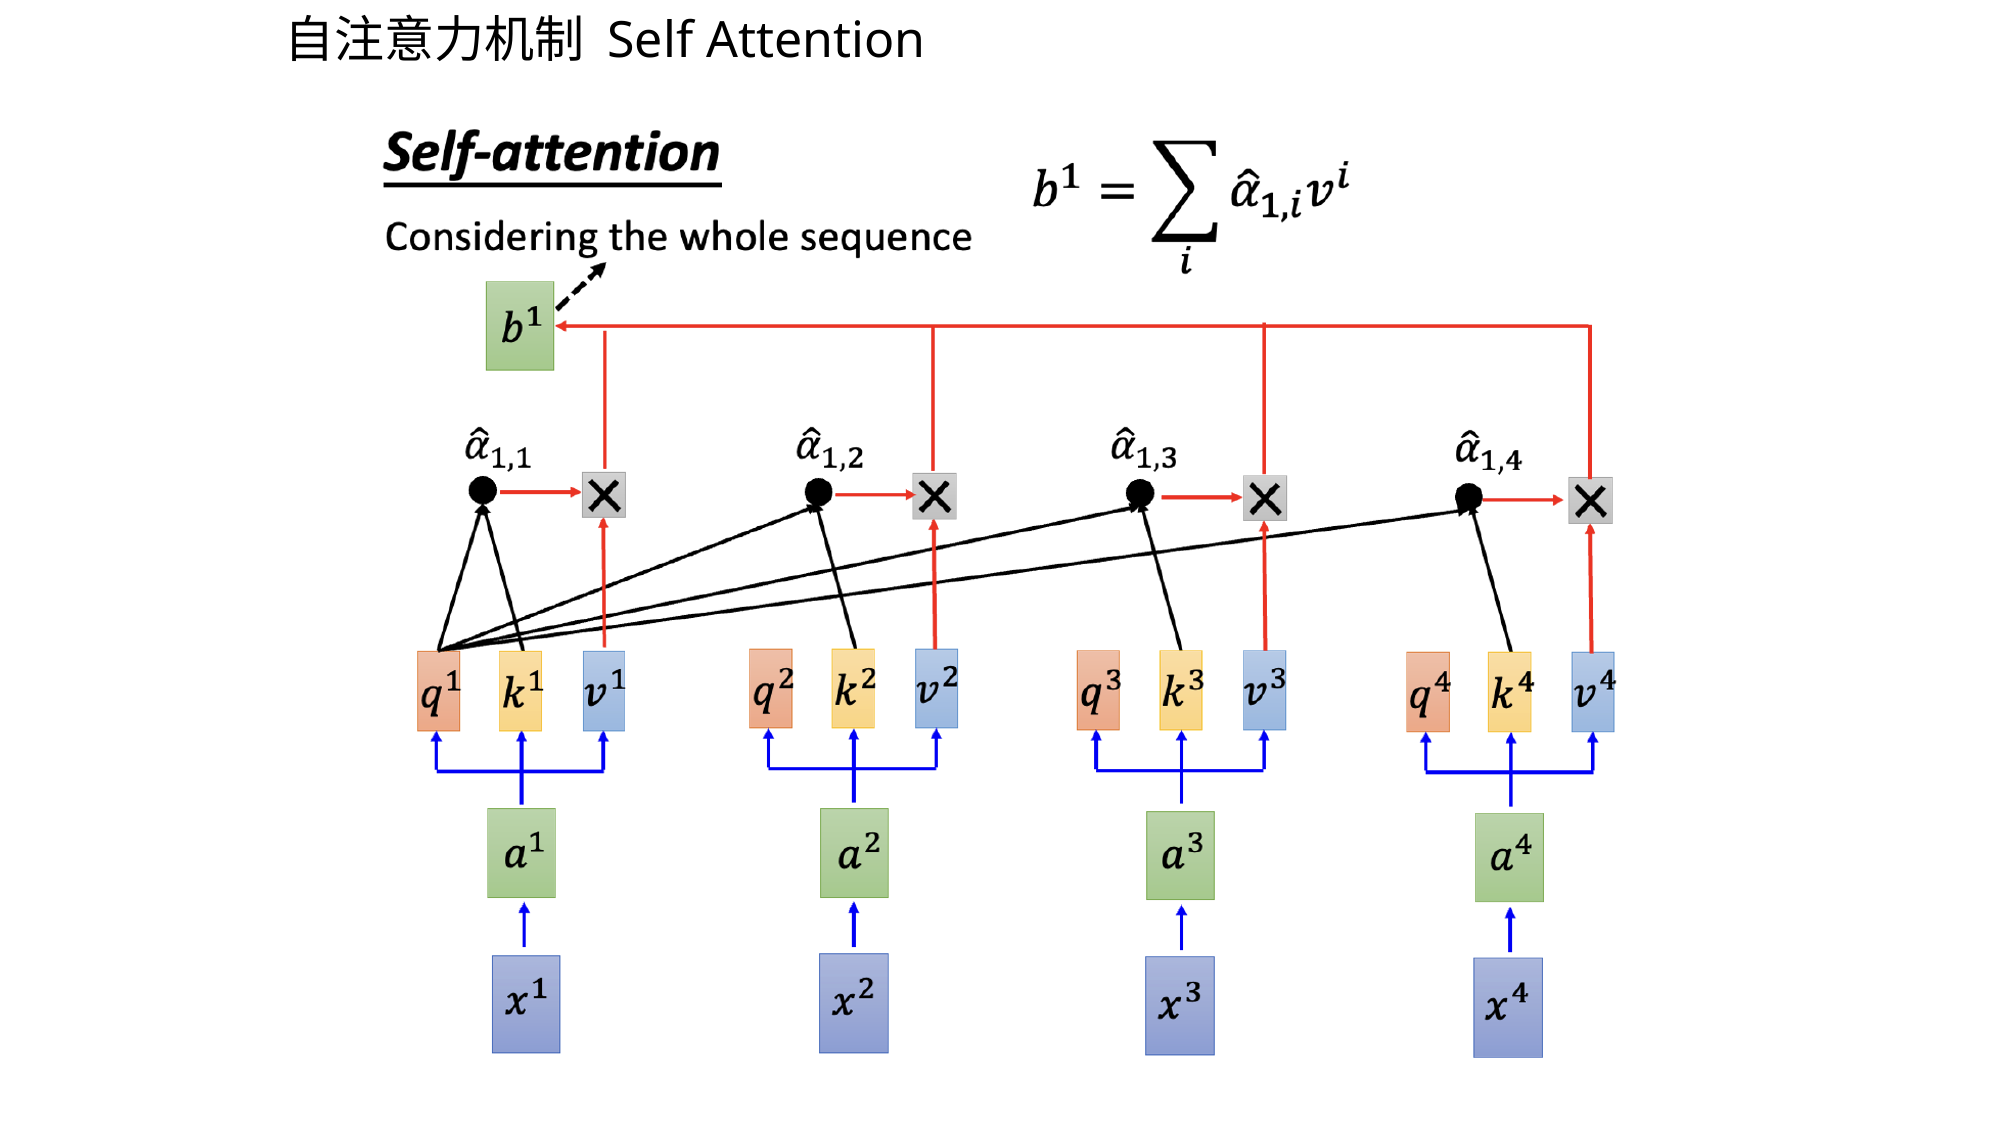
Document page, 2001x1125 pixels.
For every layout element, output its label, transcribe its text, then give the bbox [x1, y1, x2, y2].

title 自注意力机制 Self Attention [282, 12, 1465, 203]
picture [362, 112, 1638, 1083]
